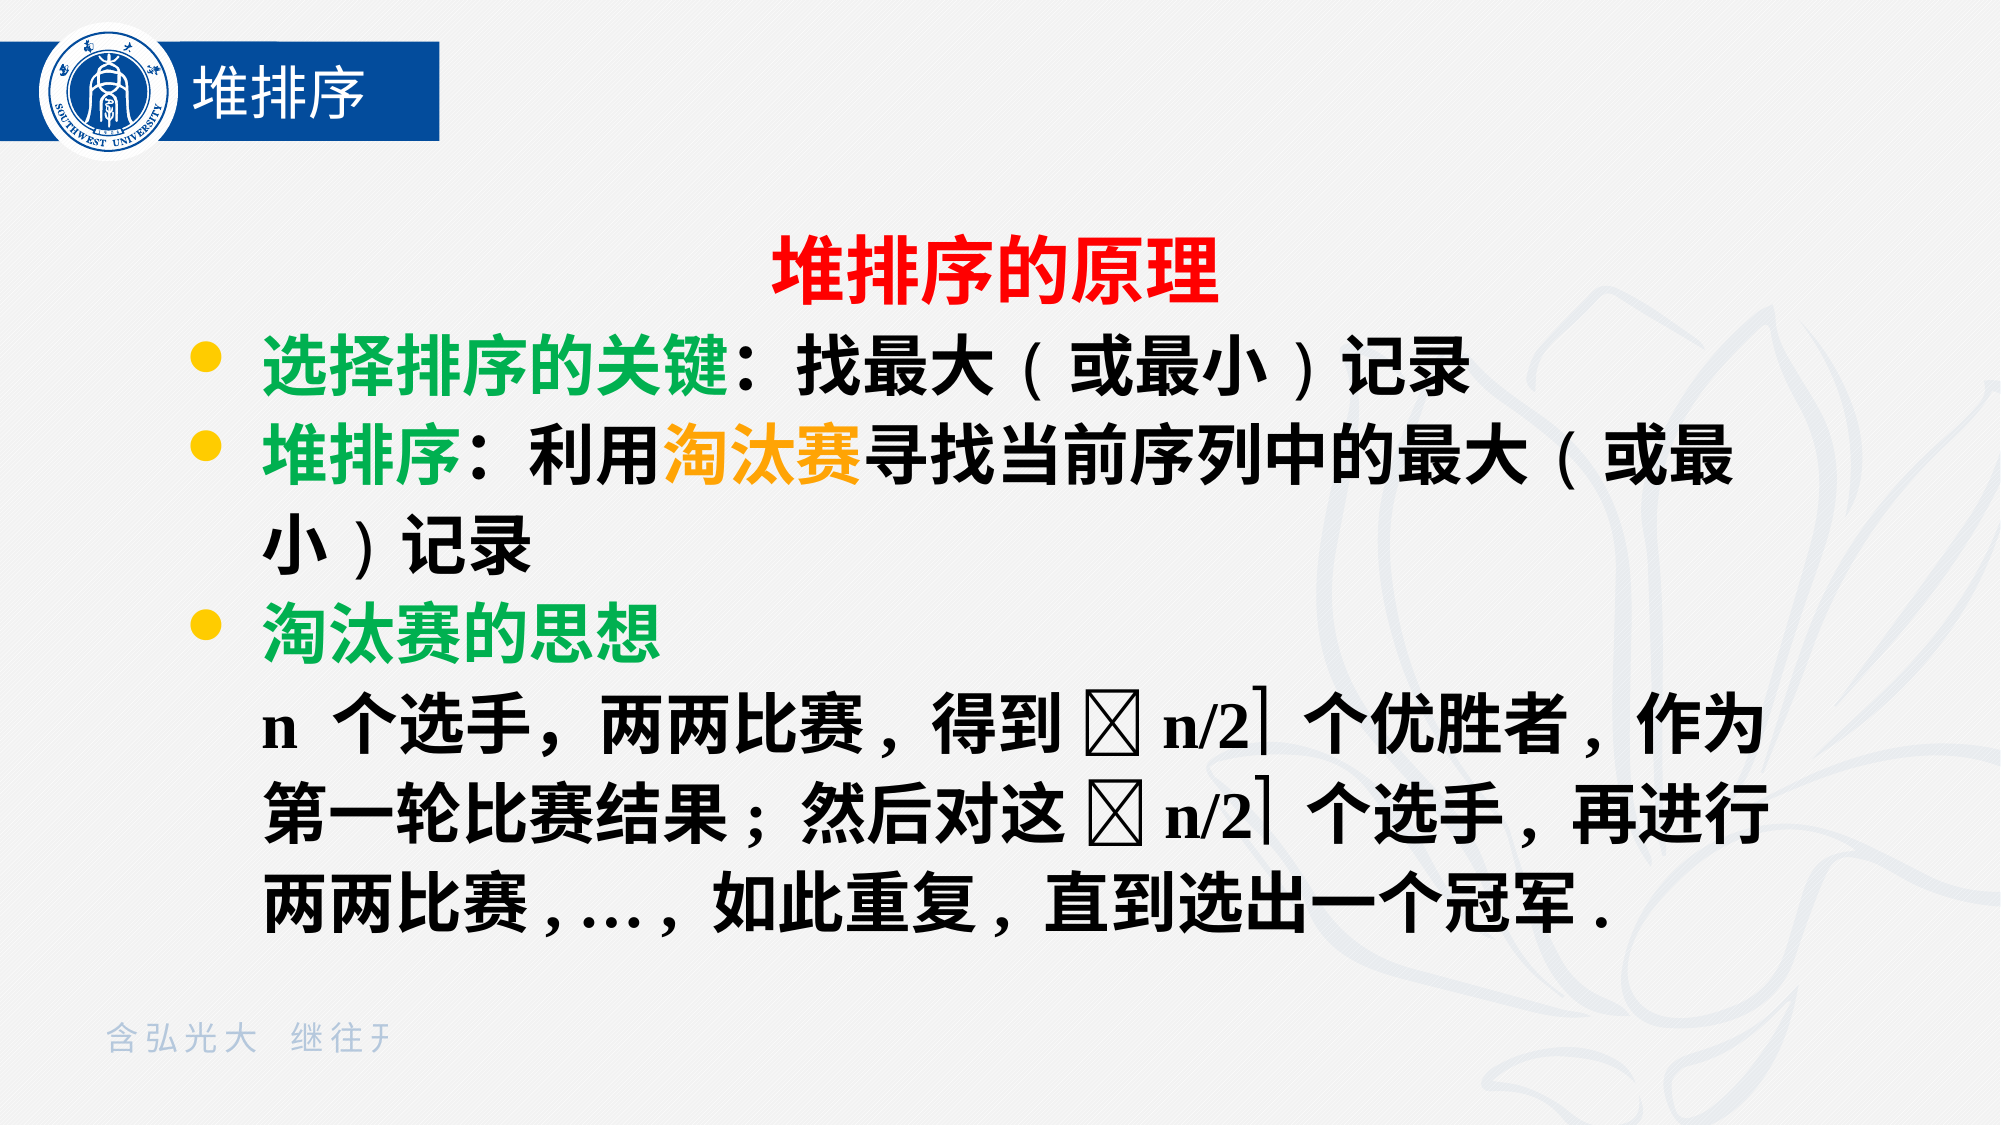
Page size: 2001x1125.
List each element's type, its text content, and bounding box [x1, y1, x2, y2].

text_box 堆排序的原理 选择排序的关键：找最大(或最小)记录 堆排序：利用淘汰赛寻找当前序列中的最大(或最小)记录 淘汰赛的思想 n 个选手，两两比赛, 得到 n/2 个优胜者, 作为第一轮比赛结果; 然后对这 n/2 个选手, 再进行两两比赛, … , 如此重复, 直到选出一个冠军. [172, 171, 1820, 949]
list 堆排序 [180, 41, 440, 141]
